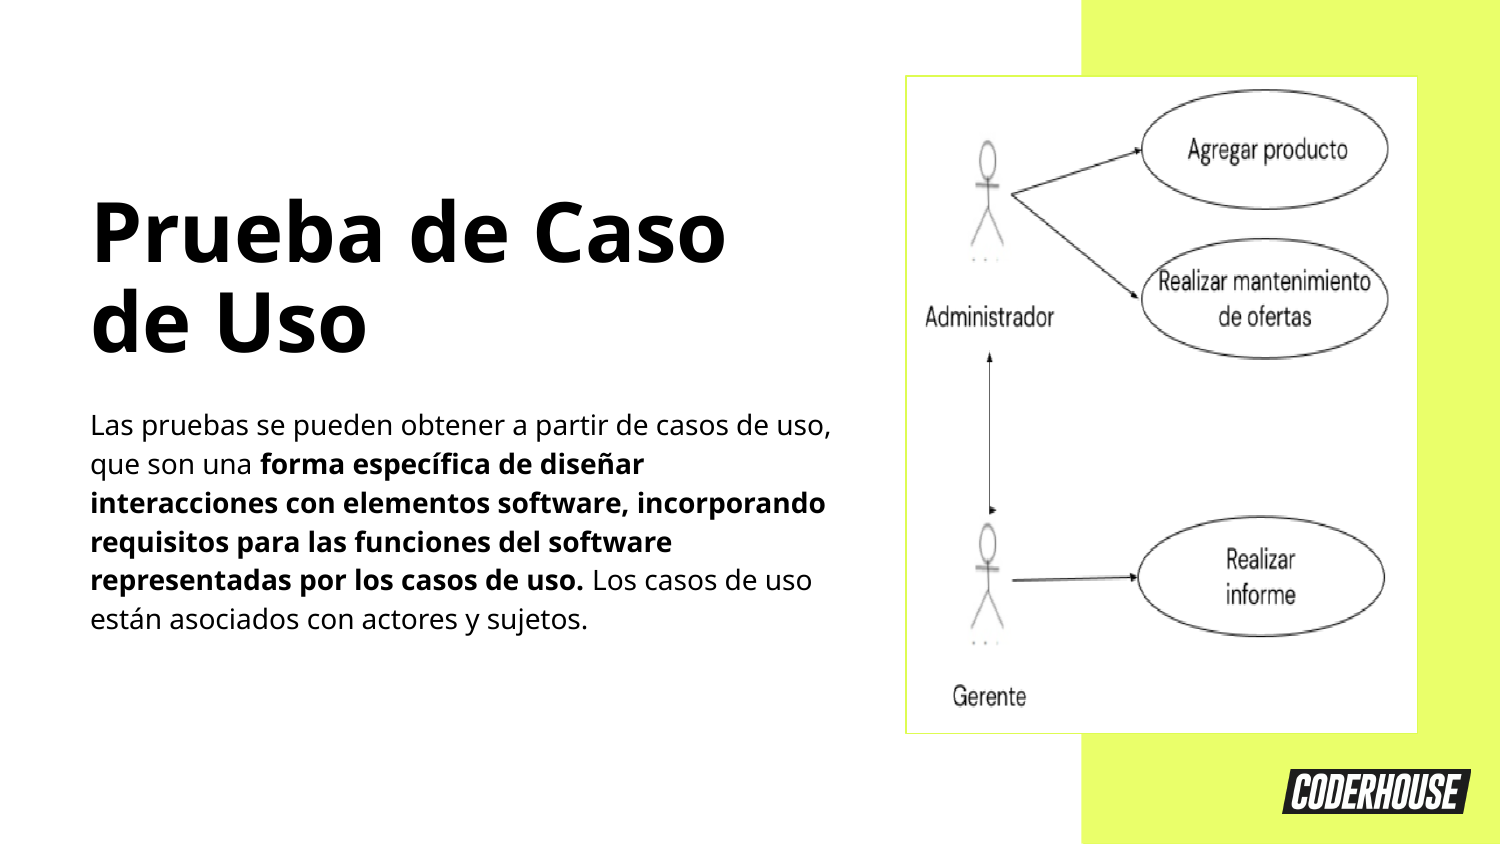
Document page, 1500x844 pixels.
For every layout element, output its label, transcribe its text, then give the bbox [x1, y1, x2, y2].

picture [0, 0, 1417, 844]
picture [1281, 769, 1471, 814]
text_box Las pruebas se pueden obtener a partir de casos de uso, que son una forma específica de diseñar interacciones con elementos software, incorporando requisitos para las funciones del software representadas por los casos de uso. Los casos de uso están asociados con actores y sujetos. [75, 387, 851, 651]
text_box Prueba de Caso de Uso [75, 175, 851, 386]
